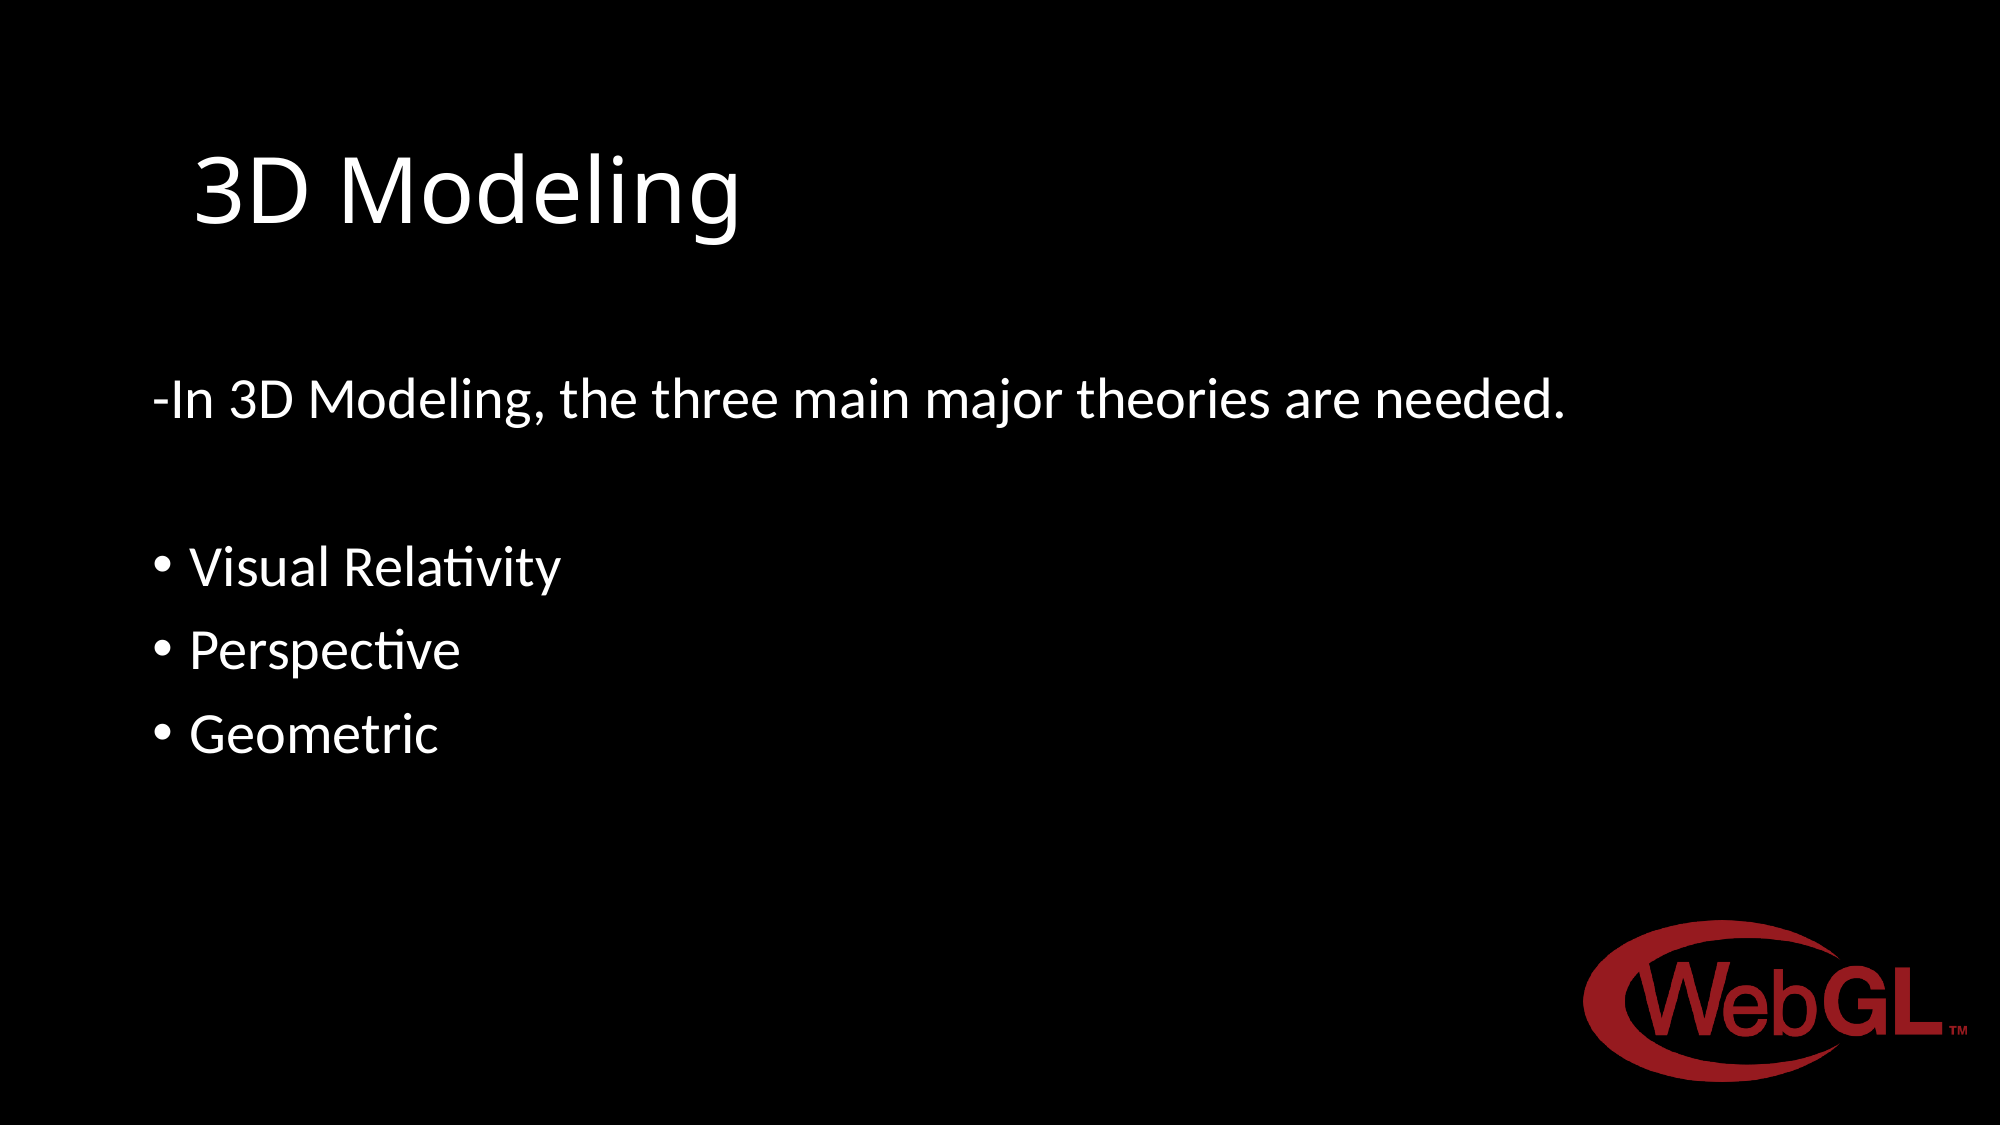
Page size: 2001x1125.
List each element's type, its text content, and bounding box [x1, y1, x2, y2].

text_box -In 3D Modeling, the three main major theories are needed. Visual Relativity Perspective Geometric [137, 361, 1604, 862]
text_box 3D Modeling [178, 84, 1903, 303]
picture [1583, 920, 1967, 1082]
